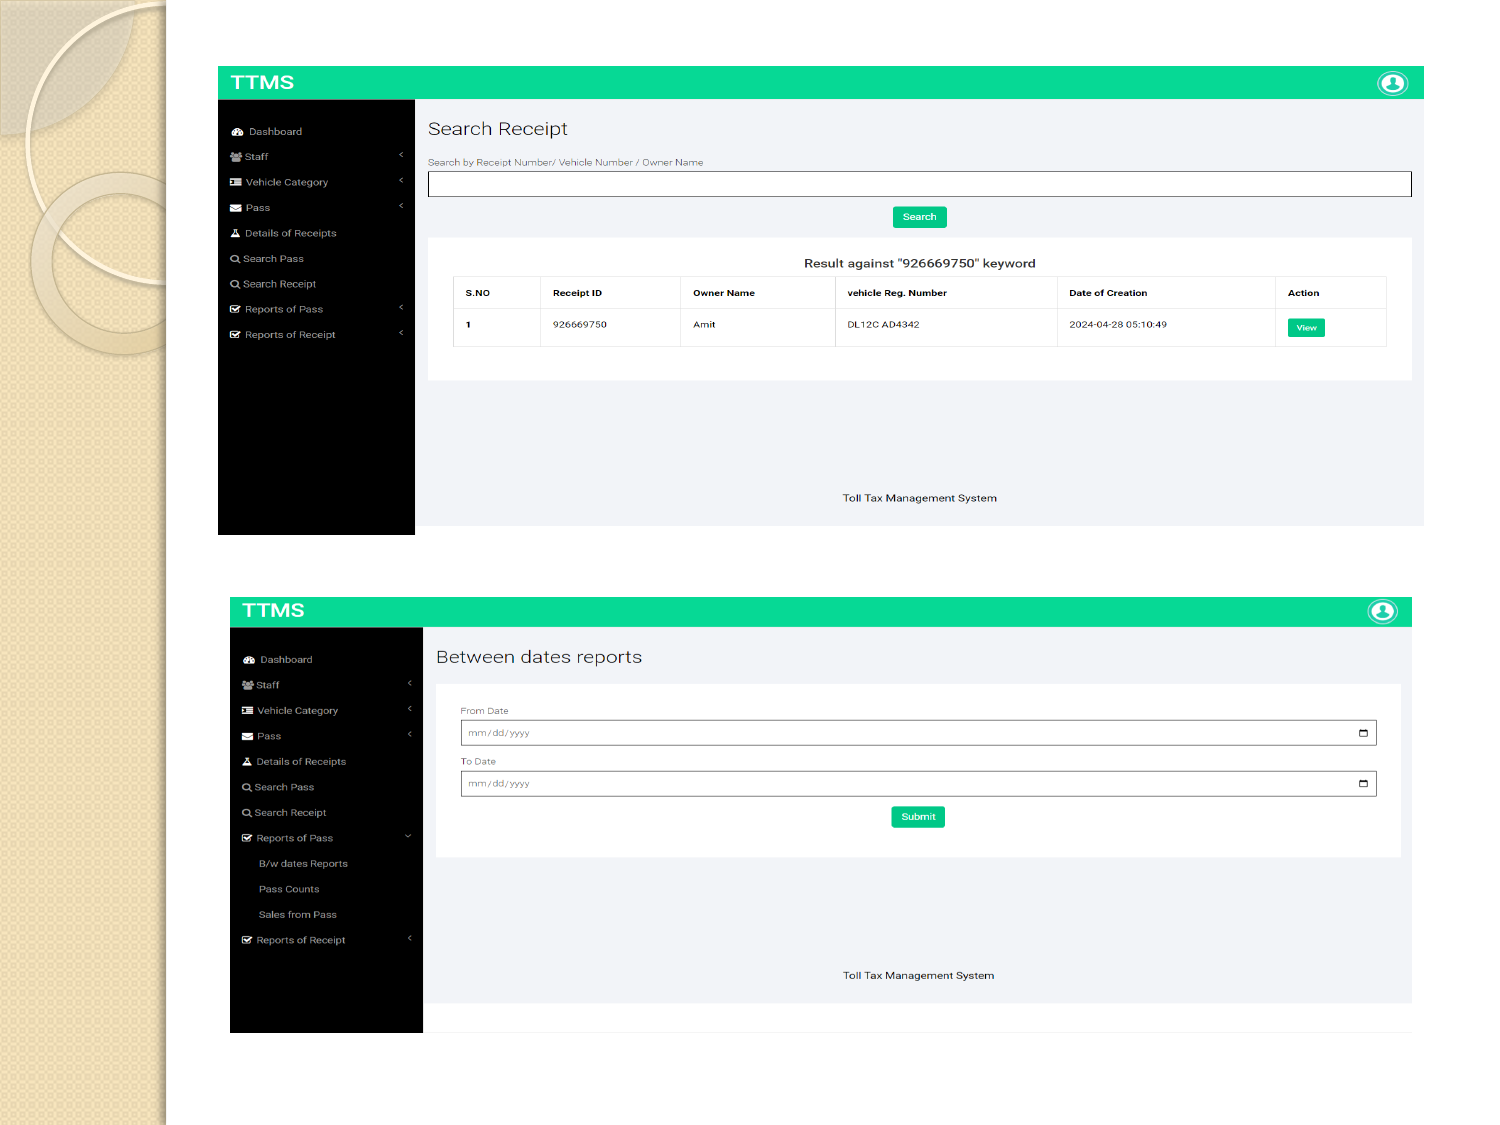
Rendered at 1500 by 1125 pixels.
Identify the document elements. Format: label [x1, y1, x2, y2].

picture [218, 66, 1424, 537]
picture [229, 597, 1412, 1033]
